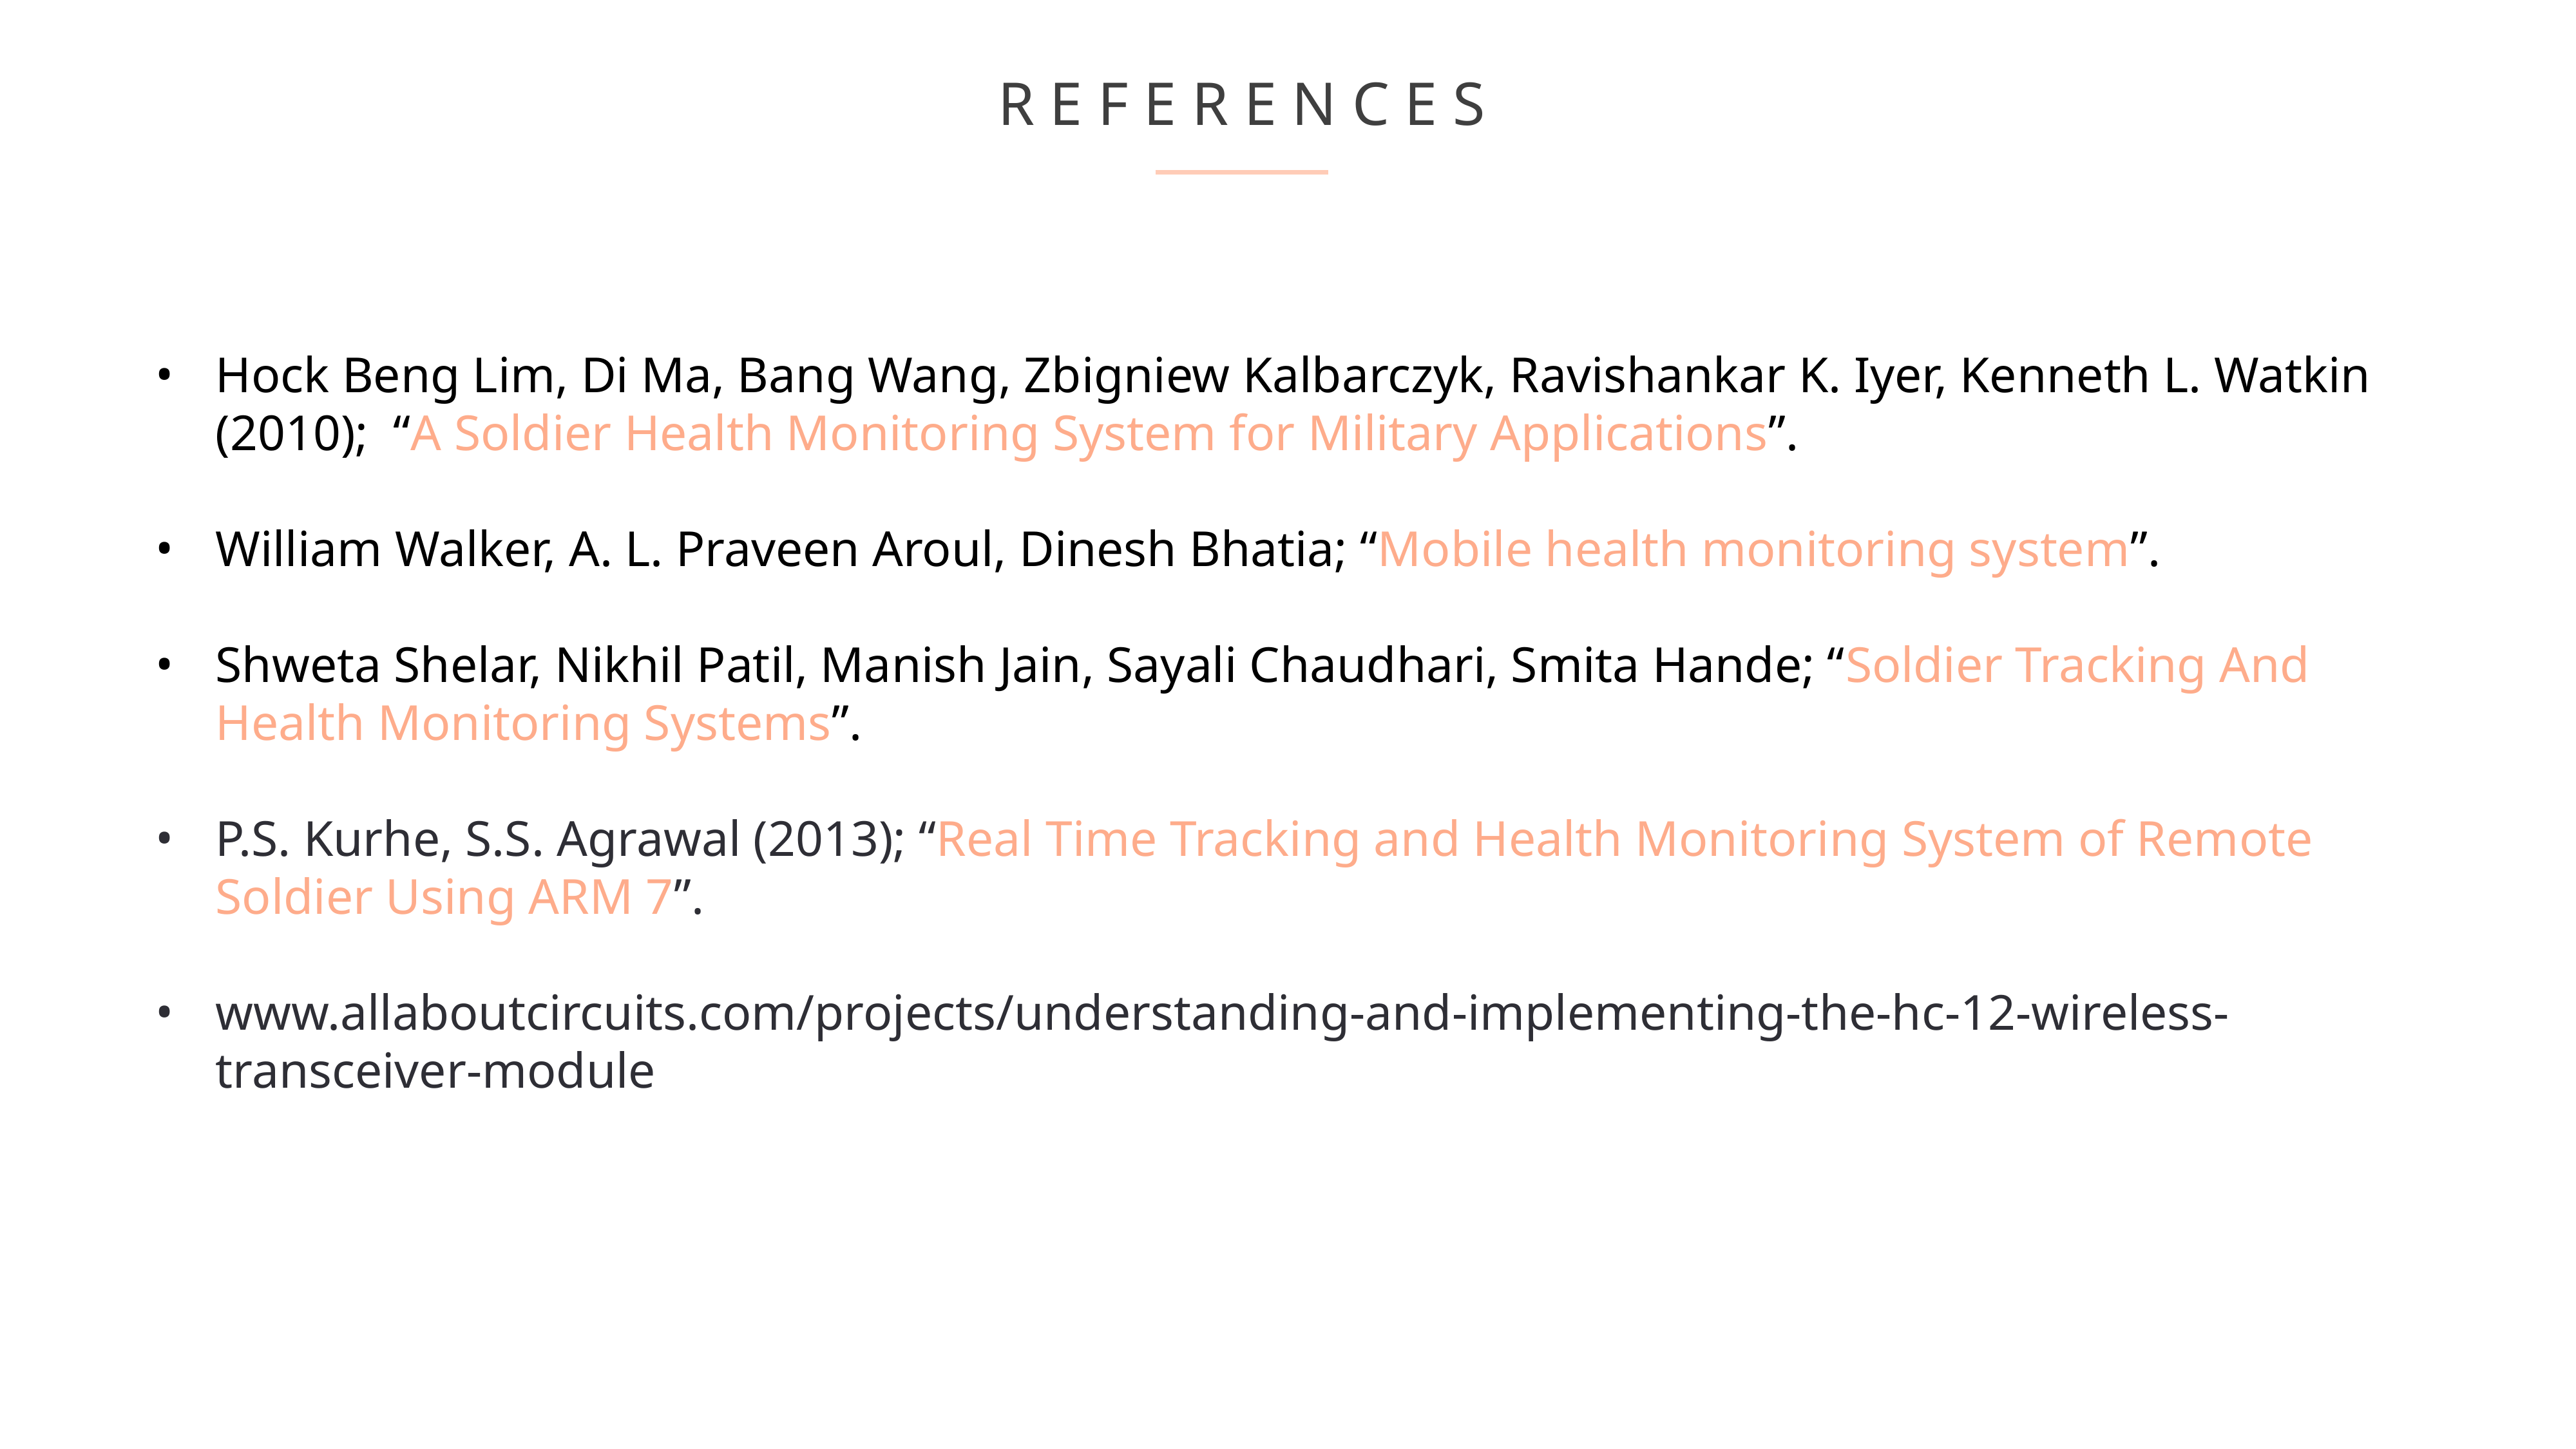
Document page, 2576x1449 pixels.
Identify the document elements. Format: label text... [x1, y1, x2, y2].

text_box R E F E R E N C E S [930, 61, 1554, 142]
text_box Hock Beng Lim, Di Ma, Bang Wang, Zbigniew Kalbarczyk, Ravishankar K. Iyer, Kenneth L. Watkin (2010); “A Soldier Health Monitoring System for Military Applications”. William Walker, A. L. Praveen Aroul, Dinesh Bhatia; “Mobile health monitoring system”. Shweta Shelar, Nikhil Patil, Manish Jain, Sayali Chaudhari, Smita Hande; “Soldier Tracking And Health Monitoring Systems”. P.S. Kurhe, S.S. Agrawal (2013); “Real Time Tracking and Health Monitoring System of Remote Soldier Using ARM 7”. www.allaboutcircuits.com/projects/understanding-and-implementing-the-hc-12-wireless-transceiver-module [146, 339, 2430, 1103]
